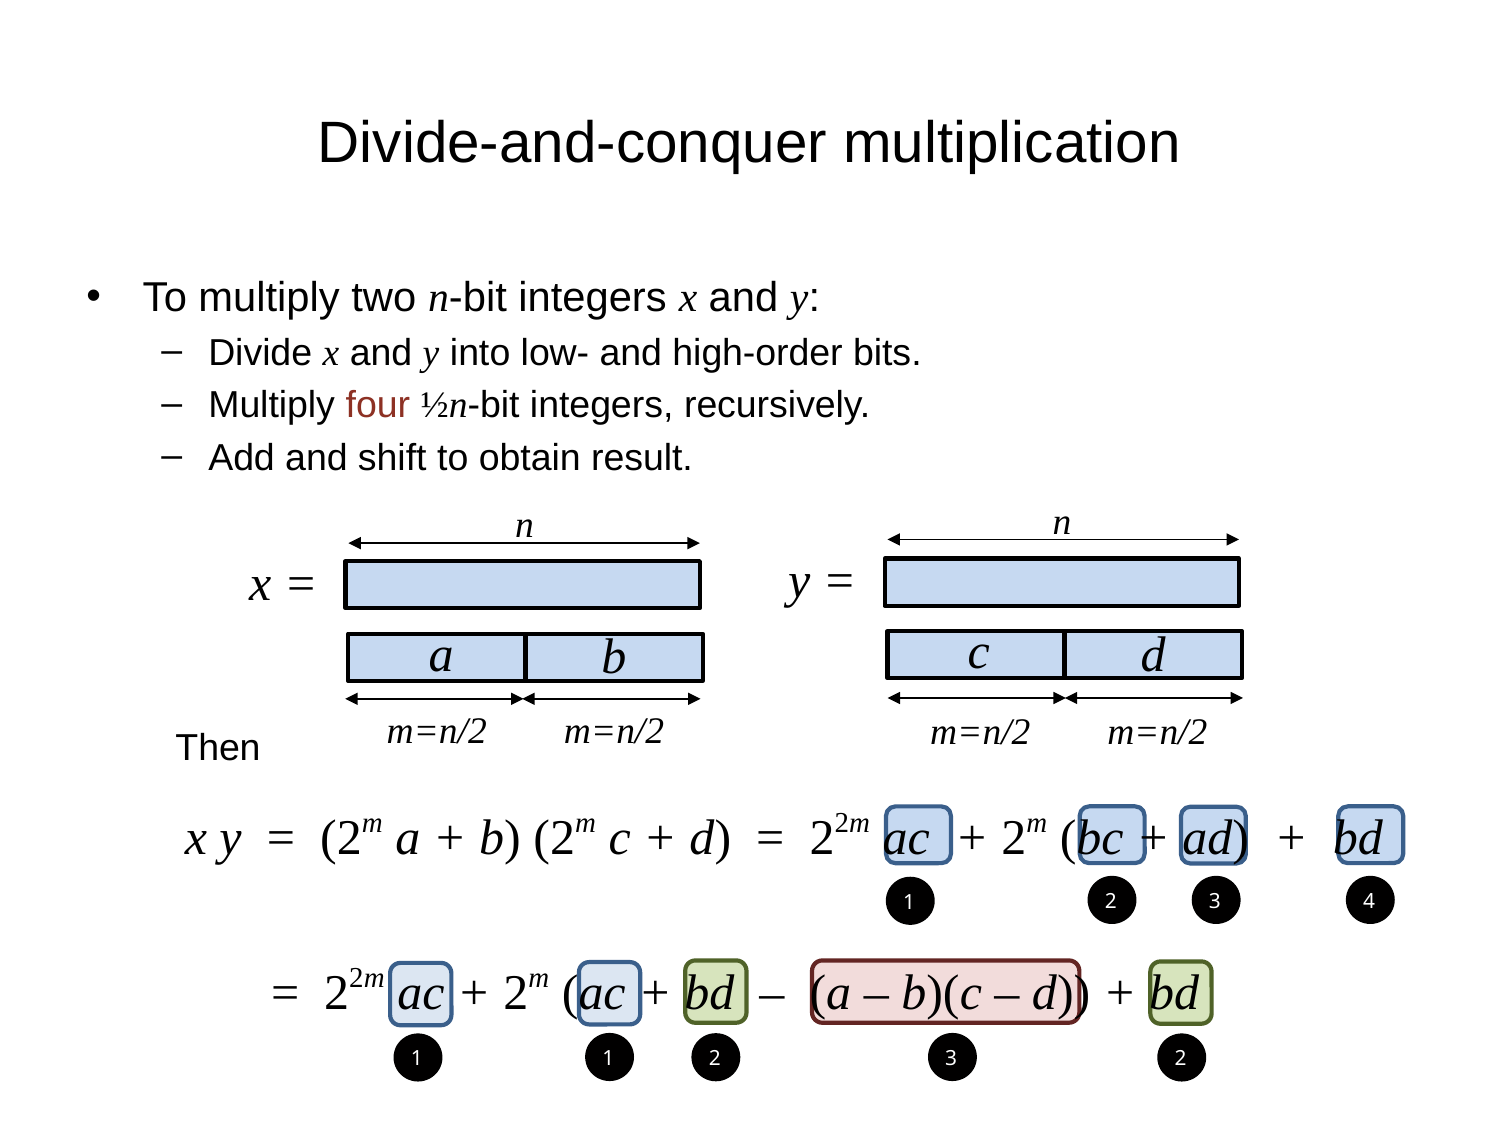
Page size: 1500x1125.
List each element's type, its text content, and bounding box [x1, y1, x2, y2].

text_box = 22m ac + 2m (ac + bd – (a – b)(c – d)) + bd [258, 958, 685, 1020]
text_box [1005, 629, 1063, 680]
text_box [1181, 629, 1244, 680]
list To multiply two n-bit integers x and y: Divide x and y into low- and high-order bits. Multiply four ½n-bit integers, recursively. Add and shift to obtain result. [71, 262, 1422, 1006]
text_box m=n/2 [1092, 699, 1290, 759]
text_box m=n/2 [371, 707, 549, 758]
title Divide-and-conquer multiplication [74, 44, 1426, 233]
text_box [885, 806, 1404, 864]
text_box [685, 960, 1212, 1025]
text_box n [1037, 489, 1087, 538]
text_box b [586, 616, 642, 692]
text_box [1063, 629, 1125, 680]
text_box [885, 629, 952, 680]
text_box 1 [885, 876, 935, 925]
text_box 2 [1087, 875, 1137, 924]
text_box x y = (2m a + b) (2m c + d) = 22m ac + 2m (bc + ad) + bd [184, 803, 1384, 865]
text_box [883, 556, 1241, 608]
text_box x = [234, 543, 333, 618]
text_box Then [160, 715, 287, 776]
text_box [343, 559, 702, 610]
text_box y = [773, 540, 872, 616]
text_box [523, 632, 586, 683]
text_box c [952, 610, 1005, 686]
text_box [469, 632, 523, 683]
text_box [691, 1032, 1207, 1082]
text_box 3 [1191, 875, 1241, 924]
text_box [393, 1032, 635, 1082]
text_box m=n/2 [549, 698, 747, 758]
text_box [346, 632, 413, 683]
text_box [642, 632, 705, 683]
text_box n [500, 492, 549, 542]
text_box 4 [1345, 875, 1395, 924]
text_box d [1125, 613, 1181, 689]
text_box a [413, 613, 469, 689]
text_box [389, 961, 641, 1026]
text_box m=n/2 [915, 706, 1092, 759]
